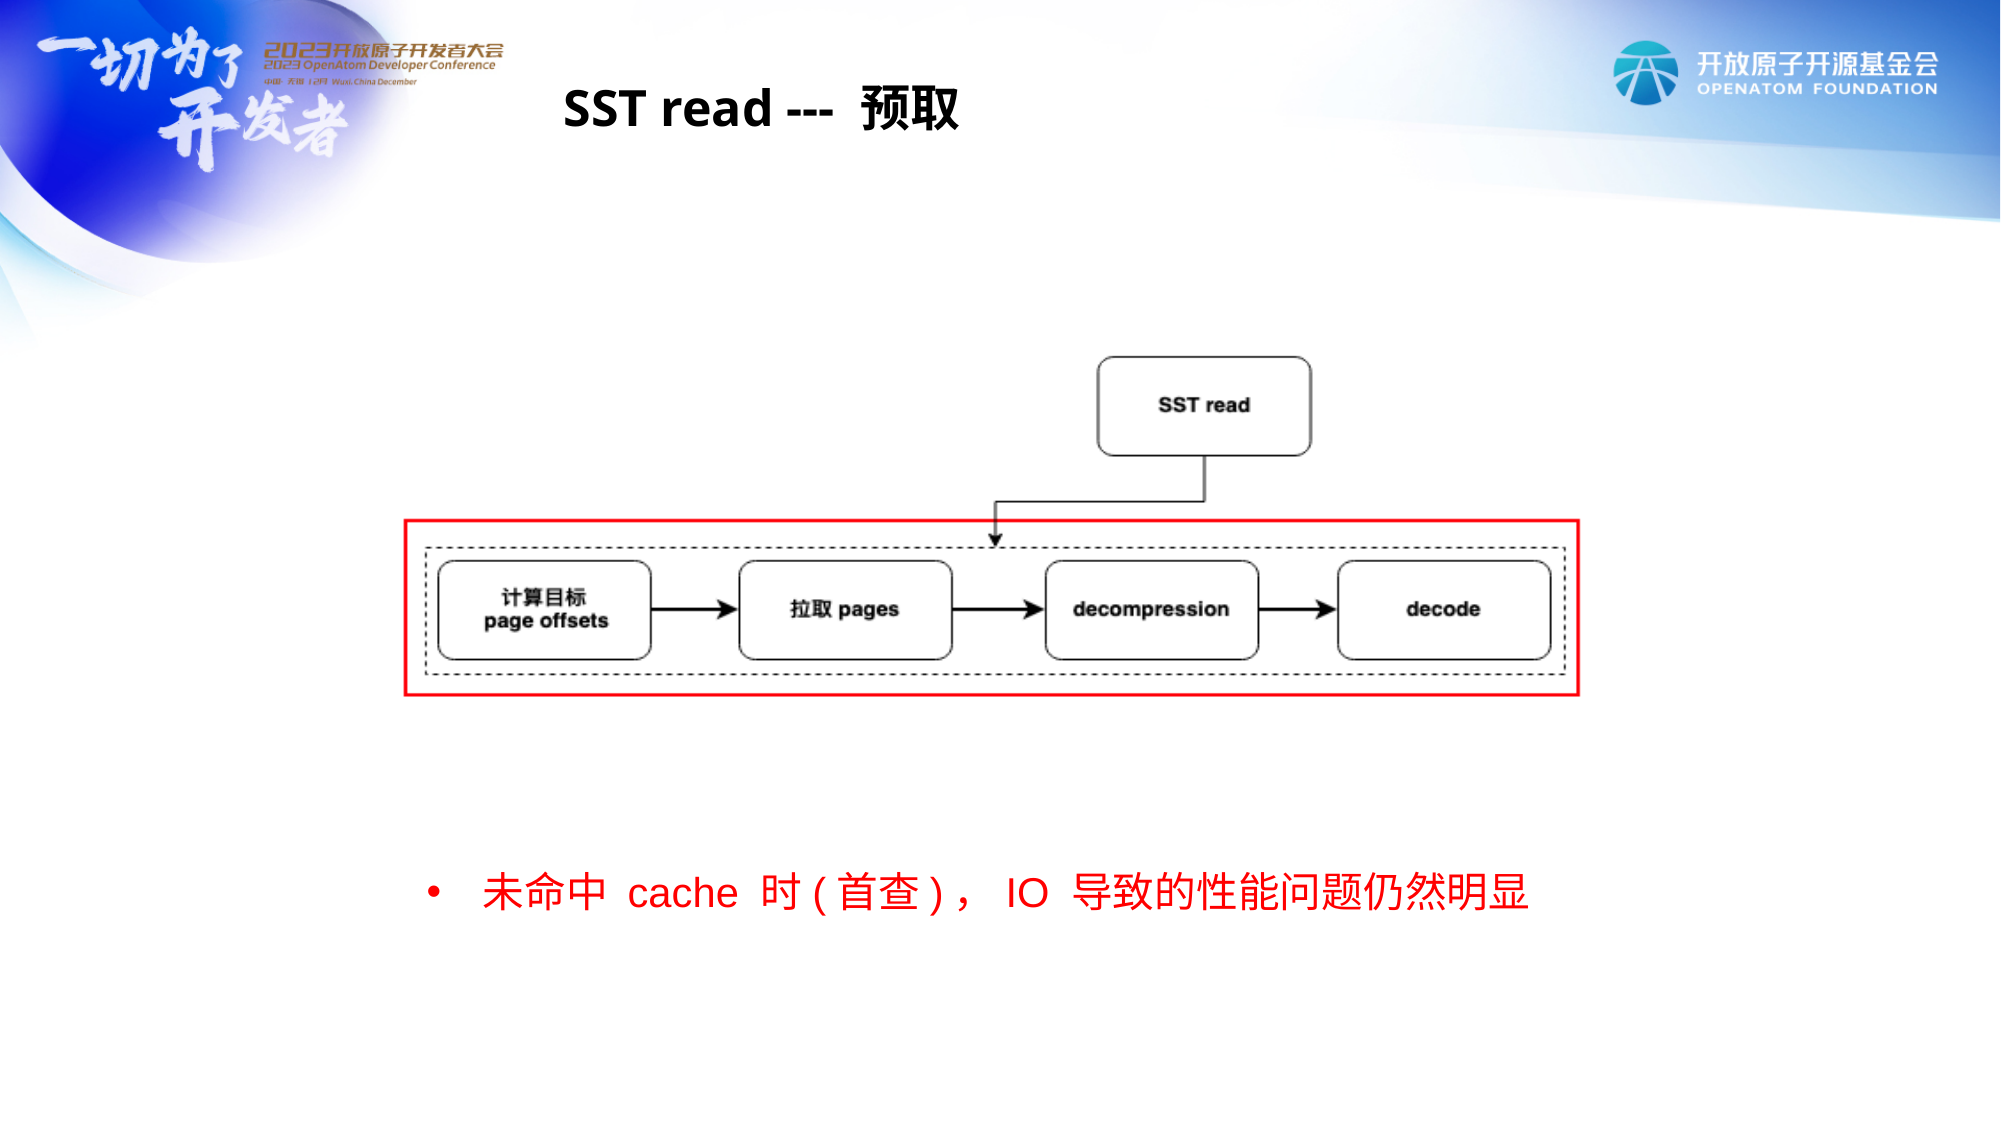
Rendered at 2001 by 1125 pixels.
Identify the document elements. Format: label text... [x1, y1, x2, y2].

text_box 未命中 cache 时(首查)，IO 导致的性能问题仍然明显 [336, 807, 1563, 974]
picture [0, 0, 2001, 1125]
text_box SST read --- 预取 [548, 39, 975, 145]
